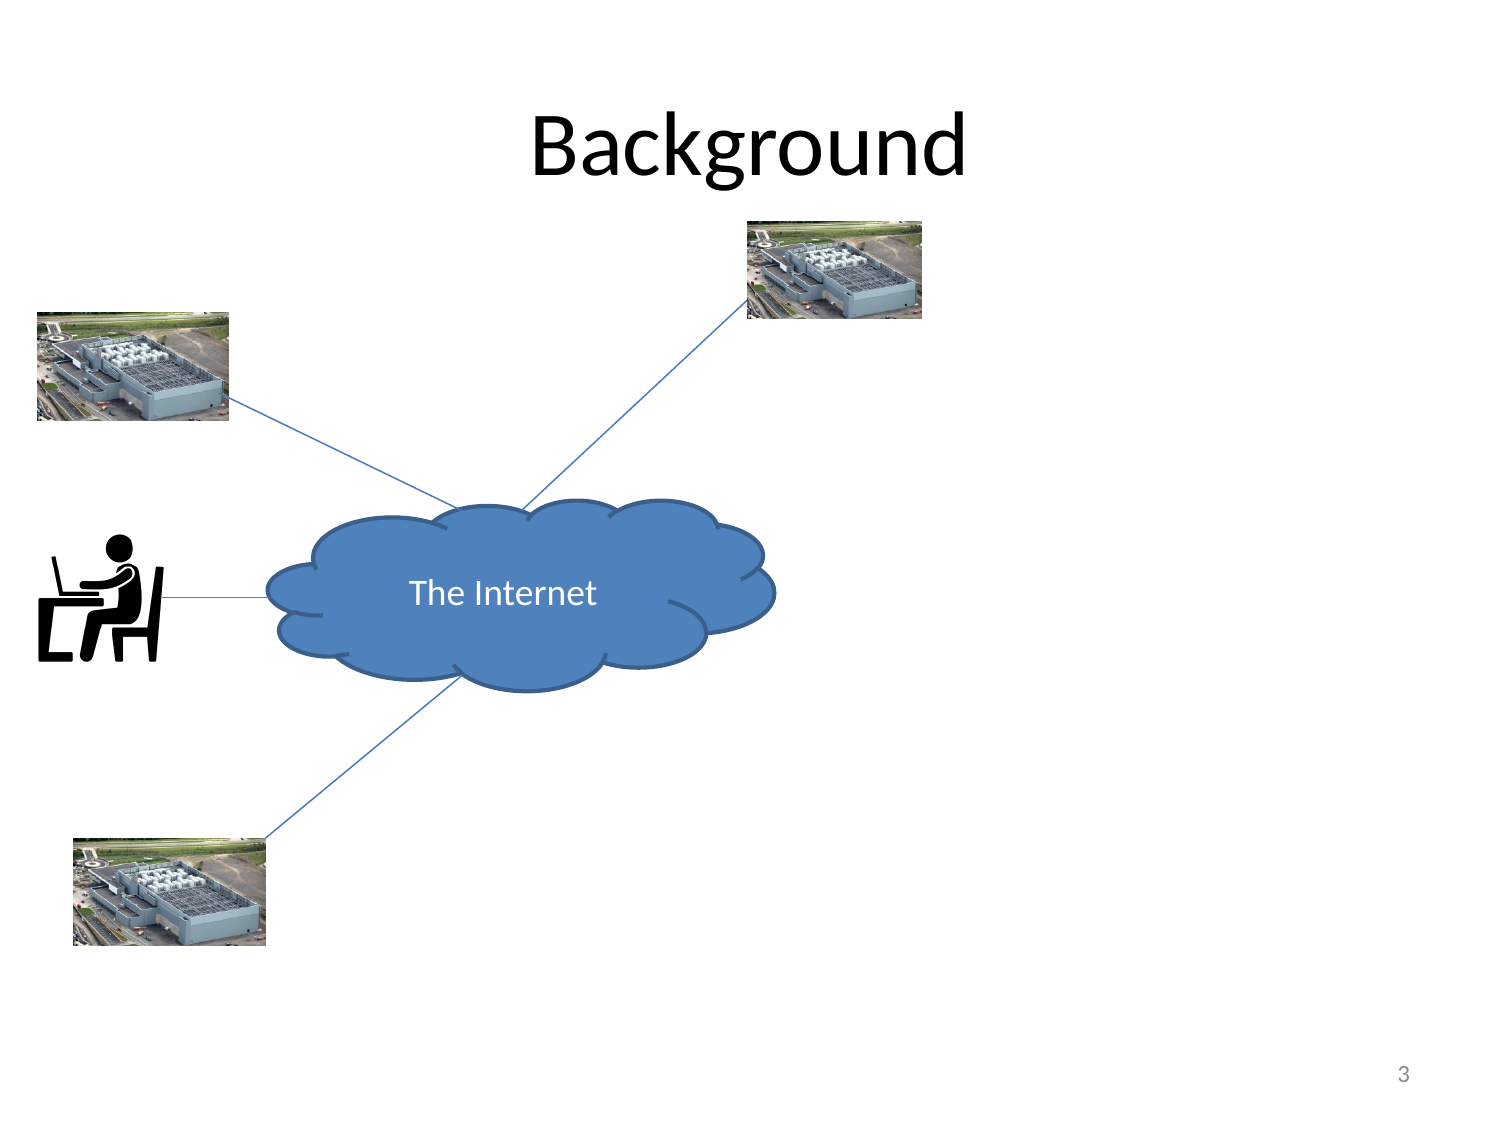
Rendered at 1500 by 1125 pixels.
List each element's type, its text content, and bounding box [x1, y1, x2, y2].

picture [6, 504, 194, 691]
picture [73, 838, 266, 947]
picture [747, 221, 922, 320]
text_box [264, 674, 463, 839]
title Background [75, 45, 1425, 233]
slide_number 3 [1074, 1042, 1425, 1103]
text_box The Internet [265, 503, 777, 694]
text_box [520, 274, 775, 512]
picture [37, 312, 229, 421]
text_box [218, 392, 463, 512]
